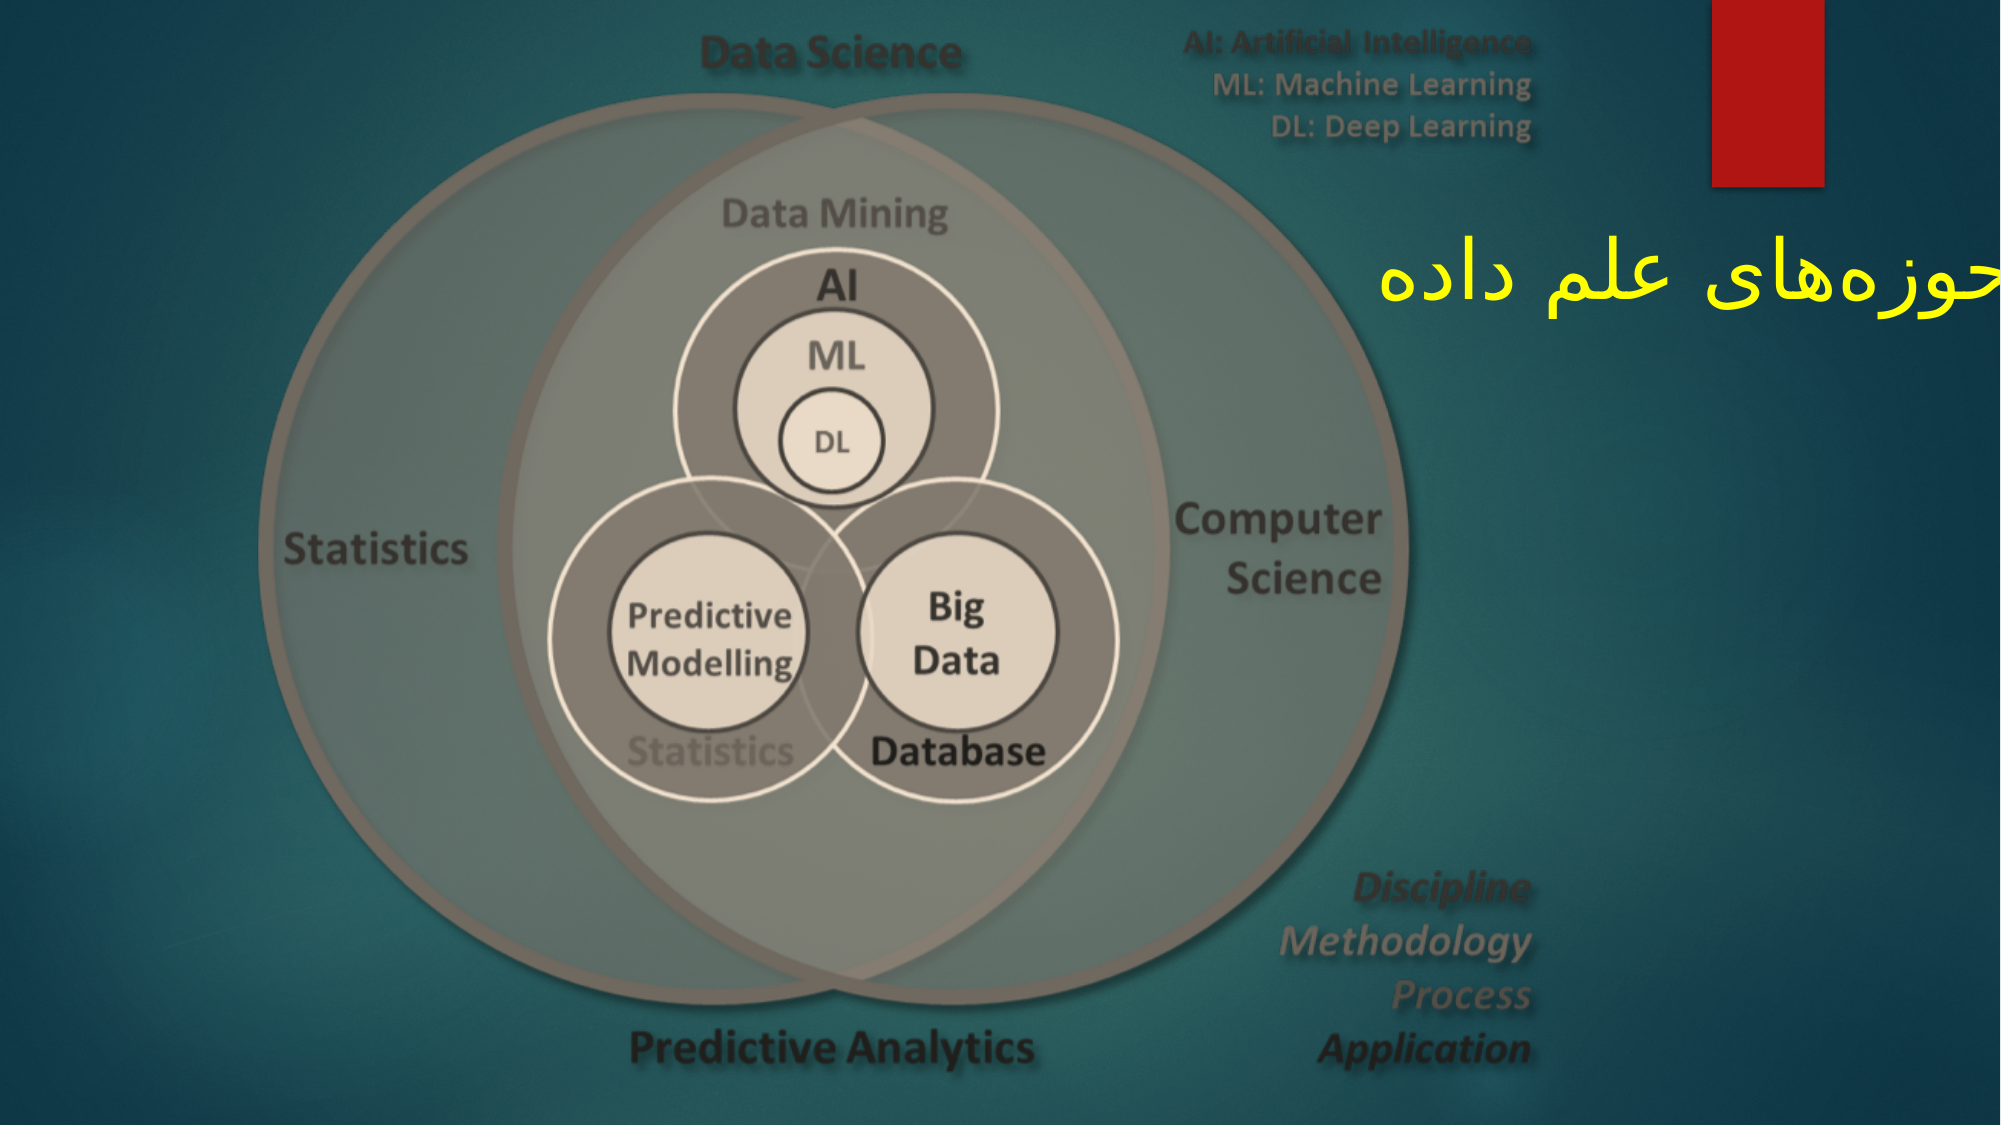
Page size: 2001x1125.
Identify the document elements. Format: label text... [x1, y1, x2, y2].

picture [0, 0, 1577, 1125]
text_box حوزه‌های علم داده [1582, 209, 2000, 325]
